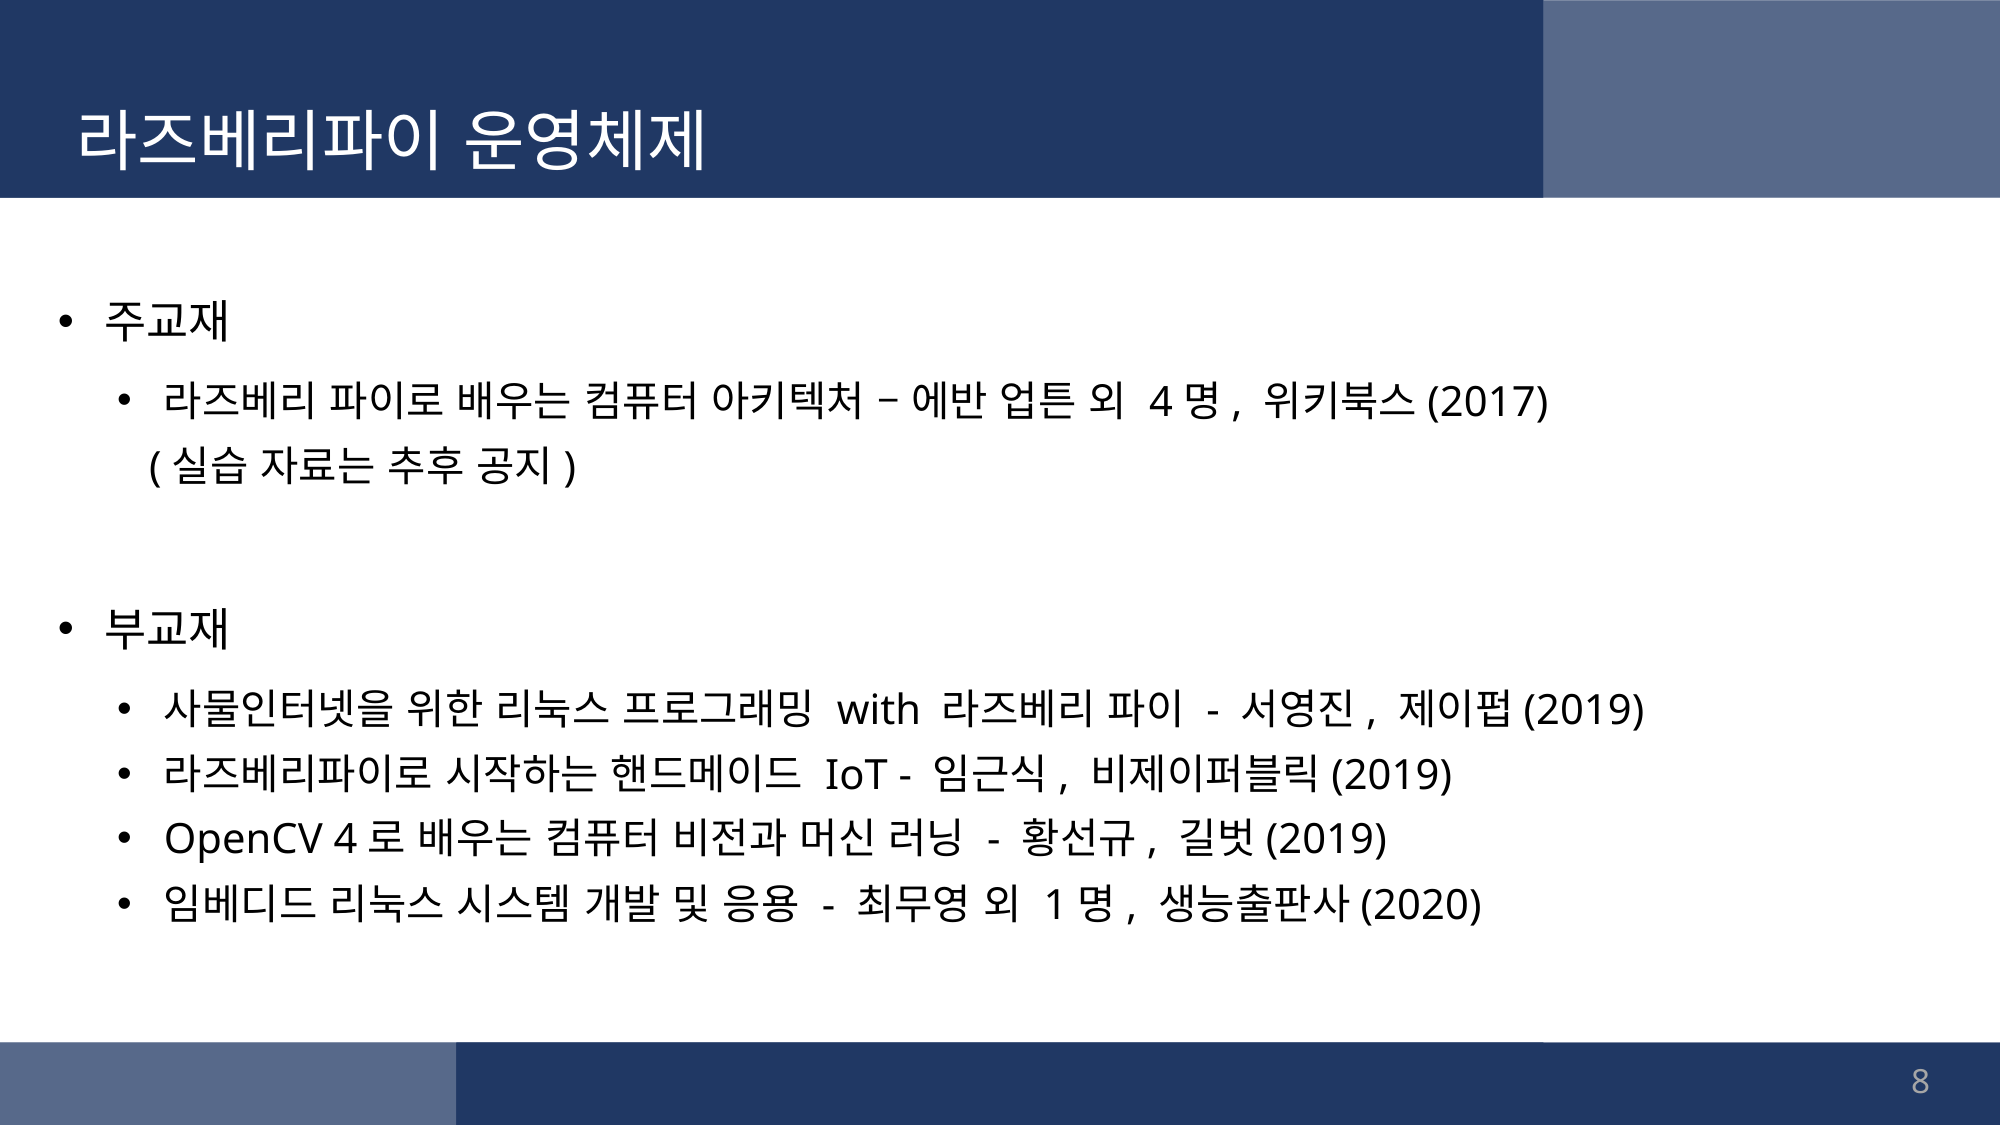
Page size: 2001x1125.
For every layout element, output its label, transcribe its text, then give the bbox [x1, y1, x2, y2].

slide_number 8 [1494, 1052, 1945, 1113]
text_box 라즈베리파이로 시작하는 핸드메이드 IoT - 임근식, 비제이퍼블릭(2019) [102, 740, 1733, 804]
text_box 부교재 [43, 592, 1911, 663]
text_box 라즈베리파이 운영체제 [26, 91, 725, 186]
text_box 라즈베리 파이로 배우는 컴퓨터 아키텍처 – 에반 업튼 외 4명, 위키북스(2017) [102, 366, 1792, 432]
text_box [1542, 0, 2000, 199]
text_box 임베디드 리눅스 시스템 개발 및 응용 - 최무영 외 1명, 생능출판사(2020) [102, 870, 1733, 936]
text_box [1544, 1041, 2000, 1125]
text_box 주교재 [43, 285, 1591, 356]
text_box [0, 1041, 1544, 1125]
text_box (실습 자료는 추후 공지) [102, 432, 1367, 498]
text_box 사물인터넷을 위한 리눅스 프로그래밍 with 라즈베리 파이 - 서영진, 제이펍(2019) [102, 675, 1733, 740]
text_box [0, 0, 1542, 199]
text_box OpenCV 4로 배우는 컴퓨터 비전과 머신 러닝 - 황선규, 길벗(2019) [102, 804, 1733, 870]
